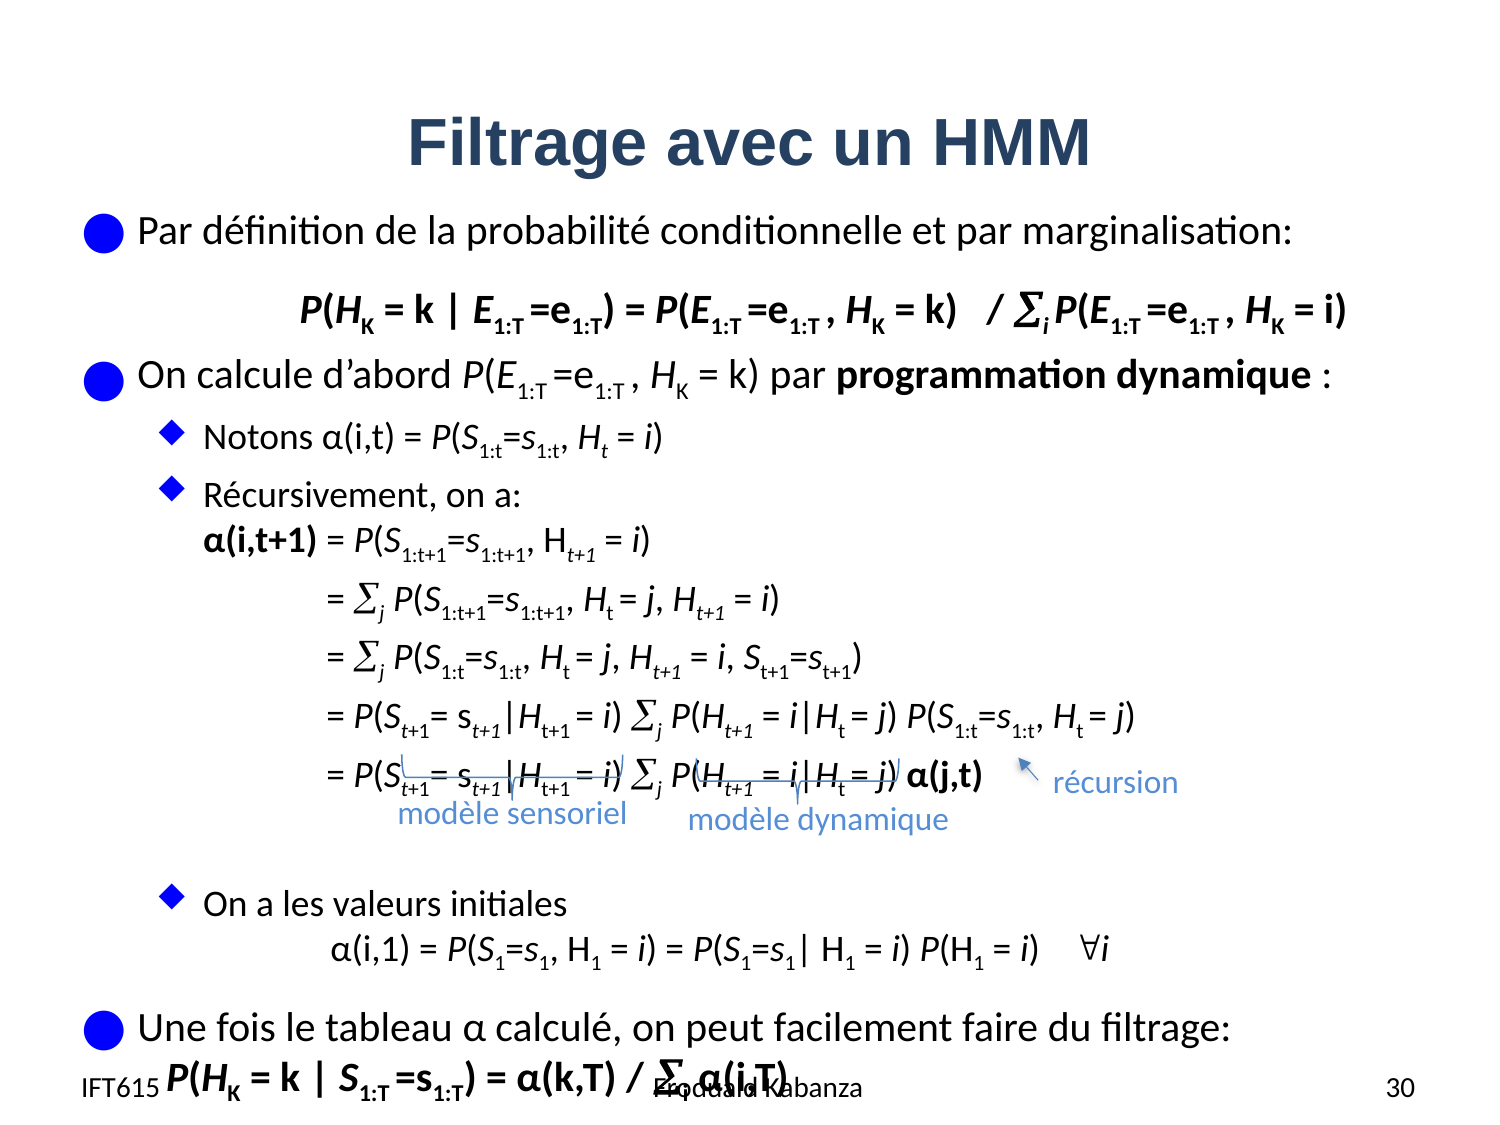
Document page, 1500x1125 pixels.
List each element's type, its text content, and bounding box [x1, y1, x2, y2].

list Par définition de la probabilité conditionnelle et par marginalisation: P(HK = k | E1:T =e1:T) = P(E1:T =e1:T , HK = k) / i P(E1:T =e1:T , HK = i) On calcule d’abord P(E1:T =e1:T , HK = k) par programmation dynamique : Notons α(i,t) = P(S1:t=s1:t, Ht = i) Récursivement, on a: α(i,t+1) = P(S1:t+1=s1:t+1, Ht+1 = i) = j P(S1:t+1=s1:t+1, Ht = j, Ht+1 = i) = j P(S1:t=s1:t, Ht = j, Ht+1 = i, St+1=st+1) = P(St+1= st+1|Ht+1 = i) j P(Ht+1 = i|Ht = j) P(S1:t=s1:t, Ht = j) = P(St+1= st+1|Ht+1 = i) j P(Ht+1 = i|Ht = j) α(j,t) On a les valeurs initiales α(i,1) = P(S1=s1, H1 = i) = P(S1=s1| H1 = i) P(H1 = i) i Une fois le tableau α calculé, on peut facilement faire du filtrage: P(HK = k | S1:T =s1:T) = α(k,T) / i α(i,T) [66, 195, 1455, 1057]
text_box [400, 754, 624, 801]
text_box récursion [1038, 752, 1234, 808]
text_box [1018, 757, 1039, 781]
text_box modèle dynamique [672, 789, 1009, 845]
slide_number 30 [1080, 1056, 1431, 1117]
text_box modèle sensoriel [382, 783, 681, 839]
title Filtrage avec un HMM [75, 45, 1425, 195]
text_box [695, 758, 900, 805]
slide_number IFT615 [66, 1056, 356, 1117]
footer Froduald Kabanza [520, 1056, 996, 1117]
